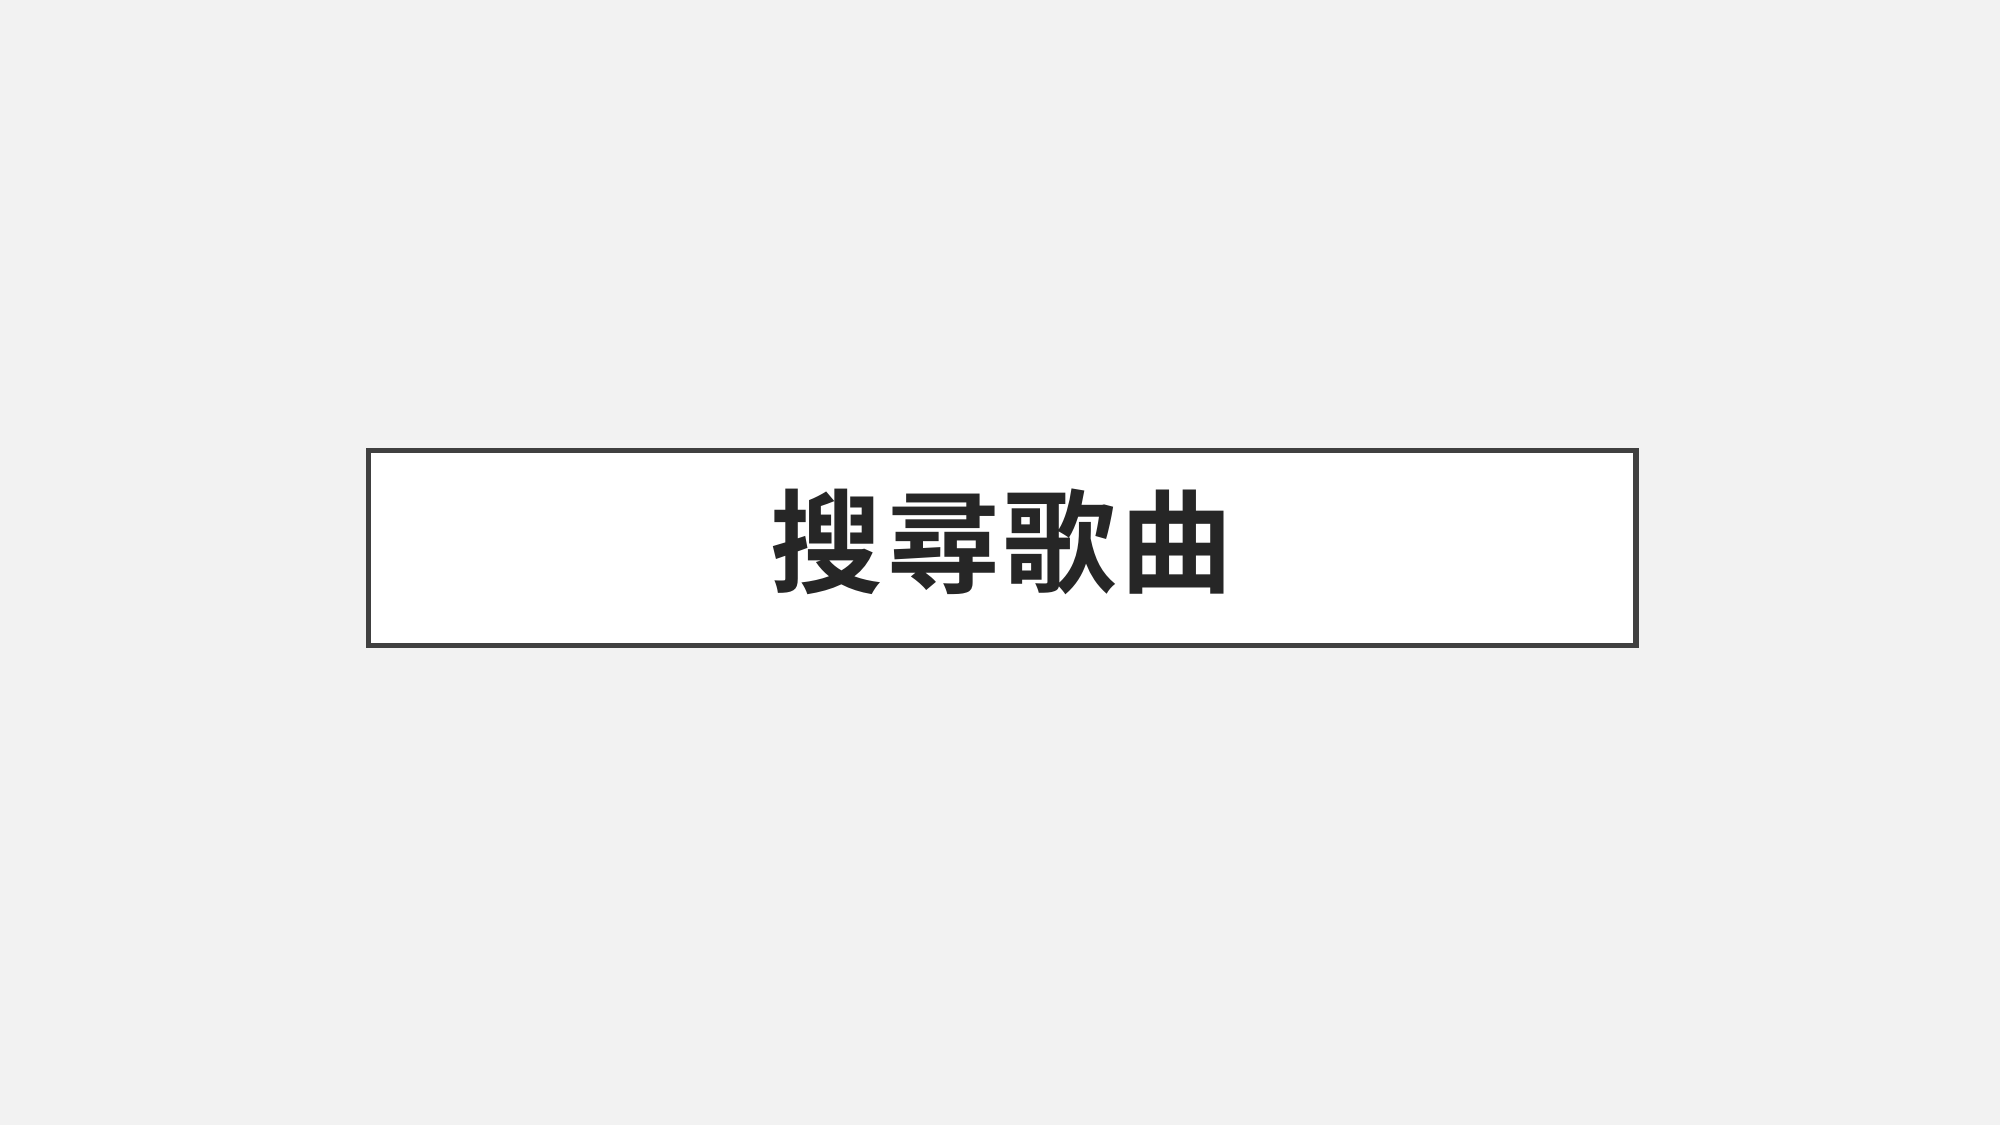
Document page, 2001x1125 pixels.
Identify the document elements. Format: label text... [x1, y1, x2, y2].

text_box 搜尋歌曲 [368, 450, 1637, 646]
